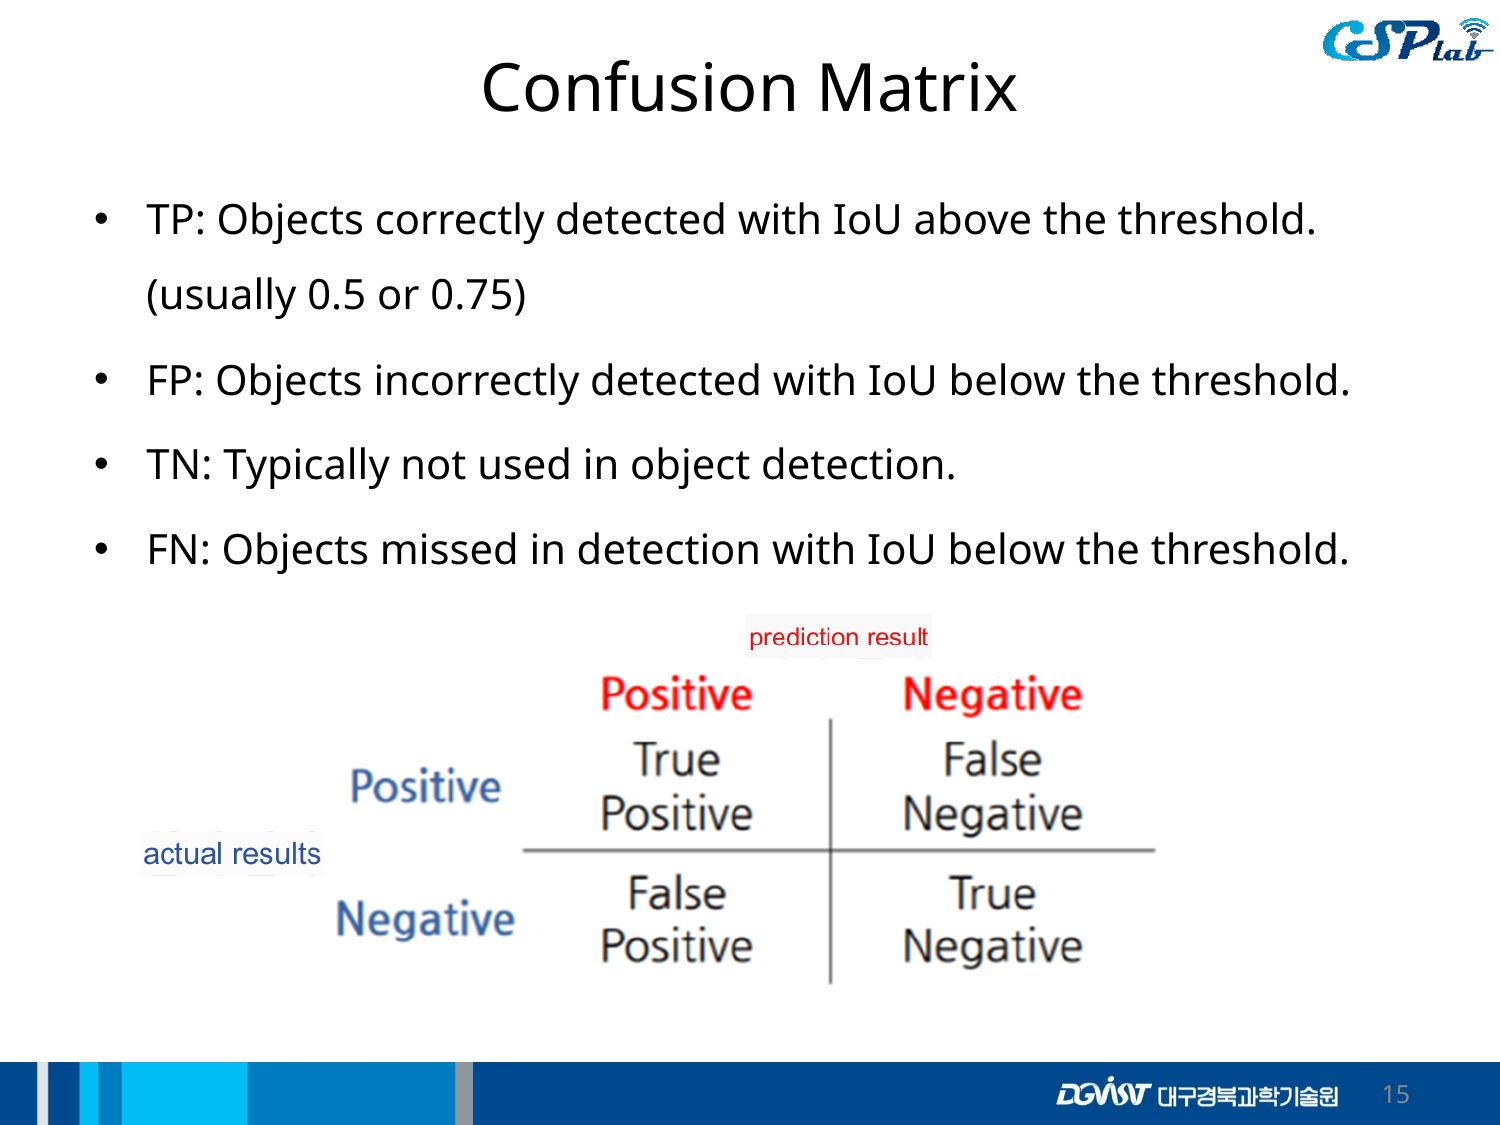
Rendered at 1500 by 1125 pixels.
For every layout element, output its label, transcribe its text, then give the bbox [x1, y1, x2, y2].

picture [1322, 7, 1494, 78]
slide_number ‹#› [1075, 1065, 1426, 1125]
title Confusion Matrix [75, 45, 1425, 126]
picture [0, 1062, 78, 1125]
list TP: Objects correctly detected with IoU above the threshold. (usually 0.5 or 0.75) FP: Objects incorrectly detected with IoU below the threshold. TN: Typically not used in object detection. FN: Objects missed in detection with IoU below the threshold. [75, 160, 1425, 988]
picture [74, 594, 1206, 988]
picture [452, 1062, 1500, 1125]
